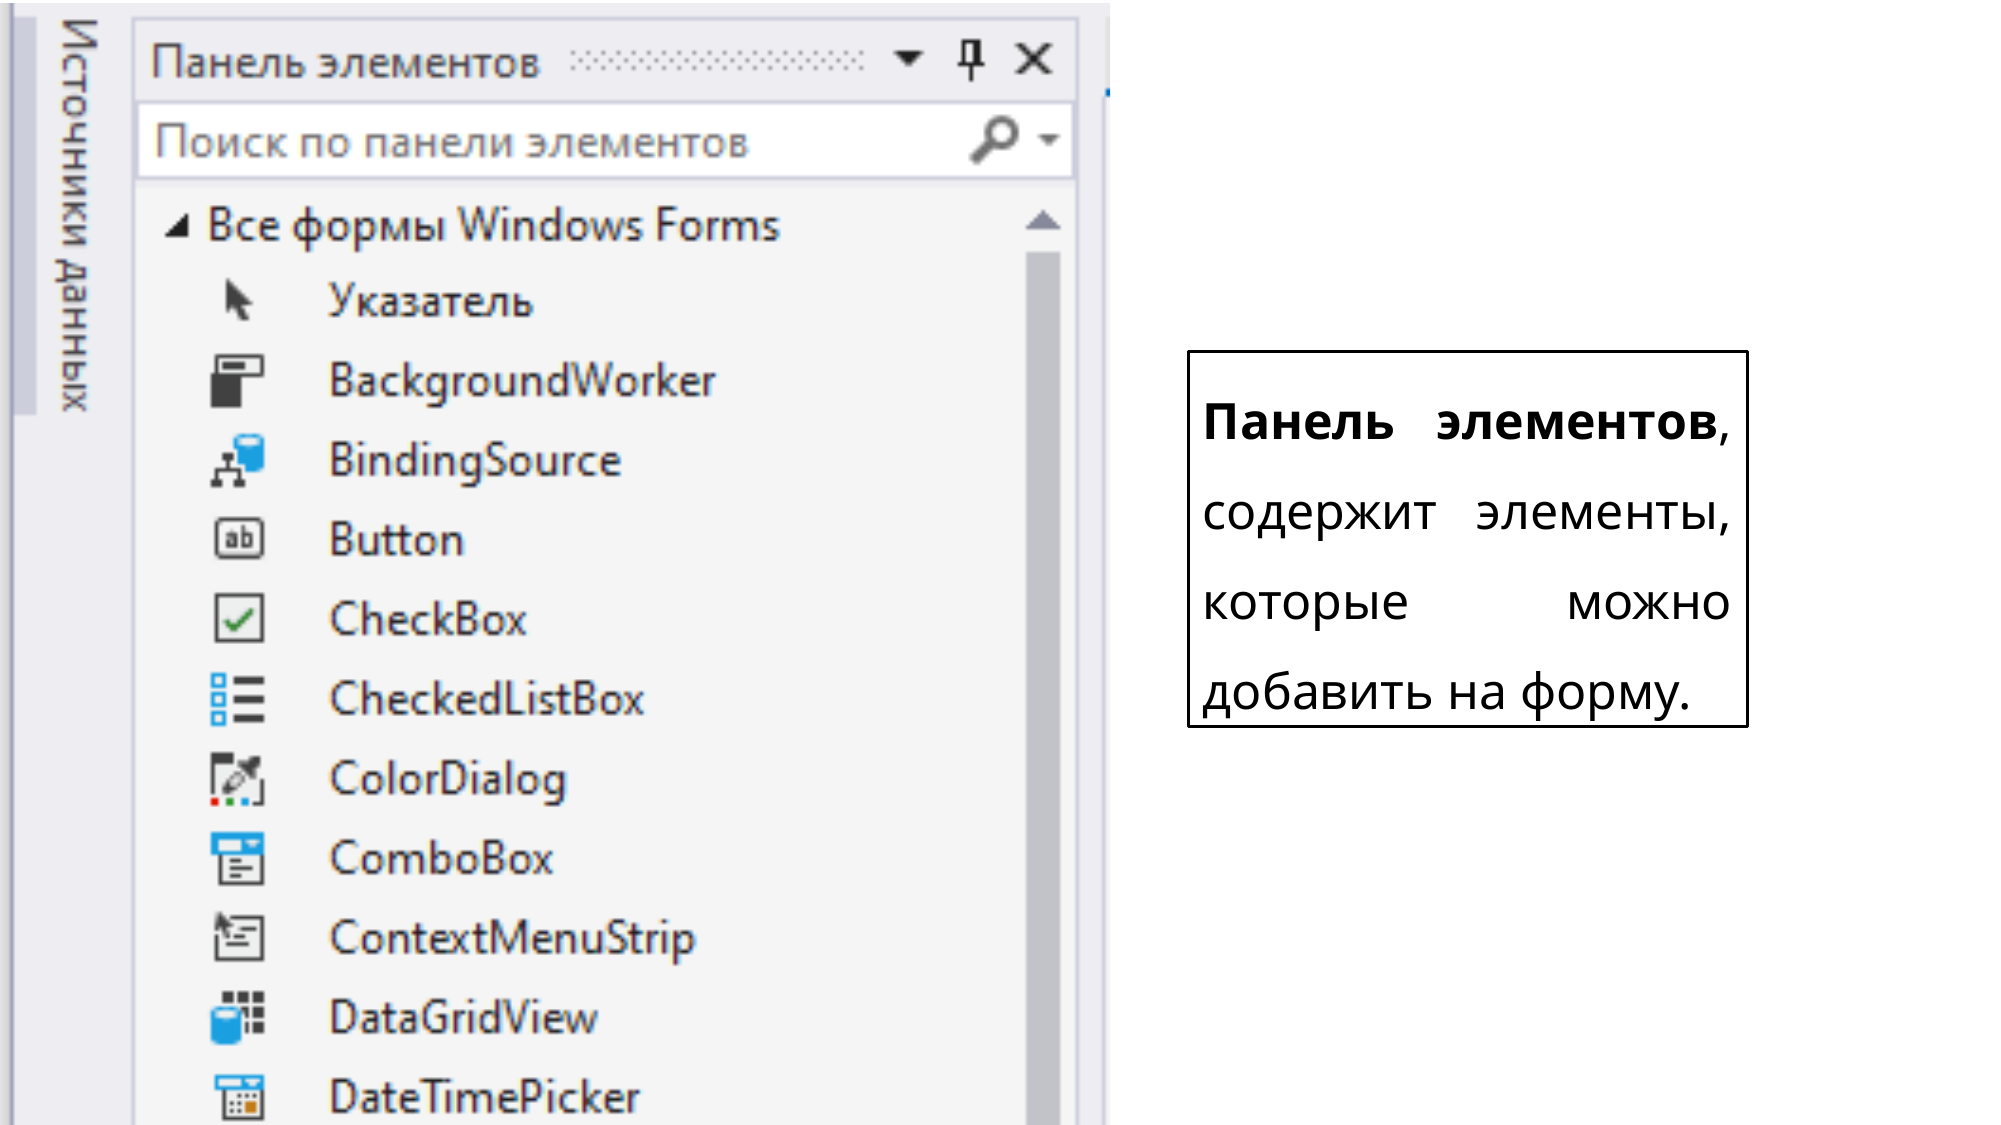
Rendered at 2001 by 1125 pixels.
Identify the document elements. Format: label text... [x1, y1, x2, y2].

text_box Панель элементов, содержит элементы, которые можно добавить на форму. [1188, 351, 1748, 727]
picture [0, 2, 1111, 1125]
